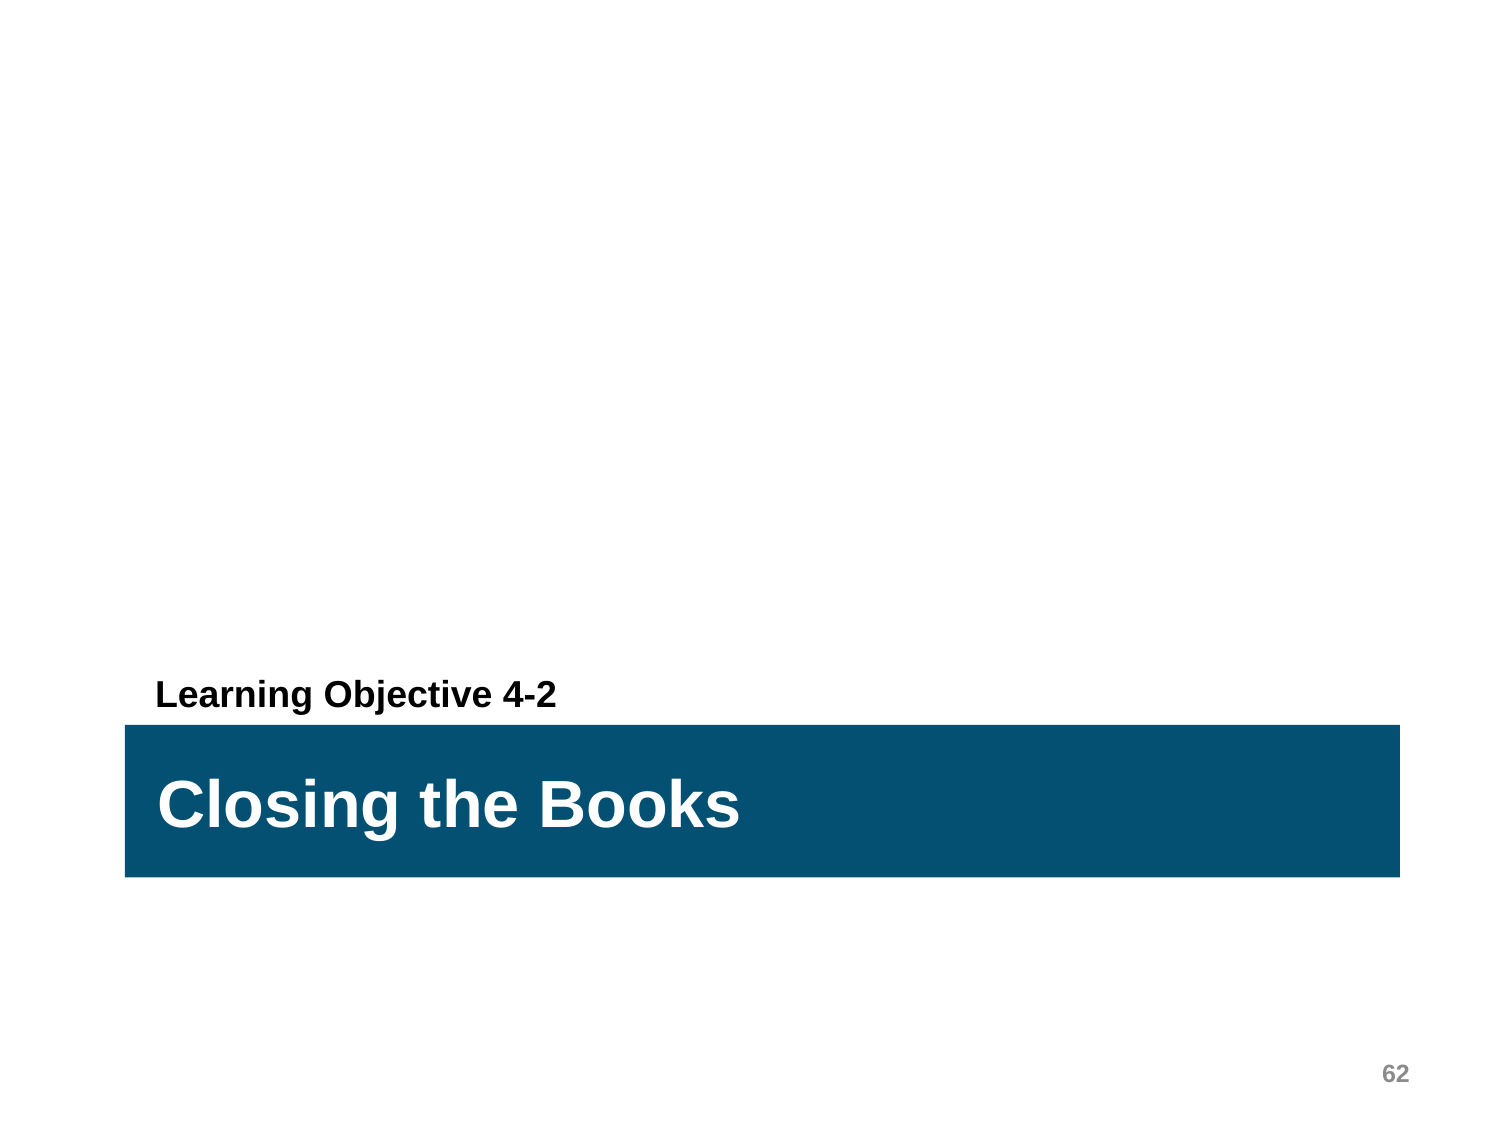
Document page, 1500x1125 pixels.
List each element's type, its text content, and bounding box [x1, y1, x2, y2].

slide_number 62 [1074, 1042, 1425, 1103]
list Learning Objective 4-2 [124, 636, 1394, 724]
text_box Closing the Books [124, 724, 1400, 878]
